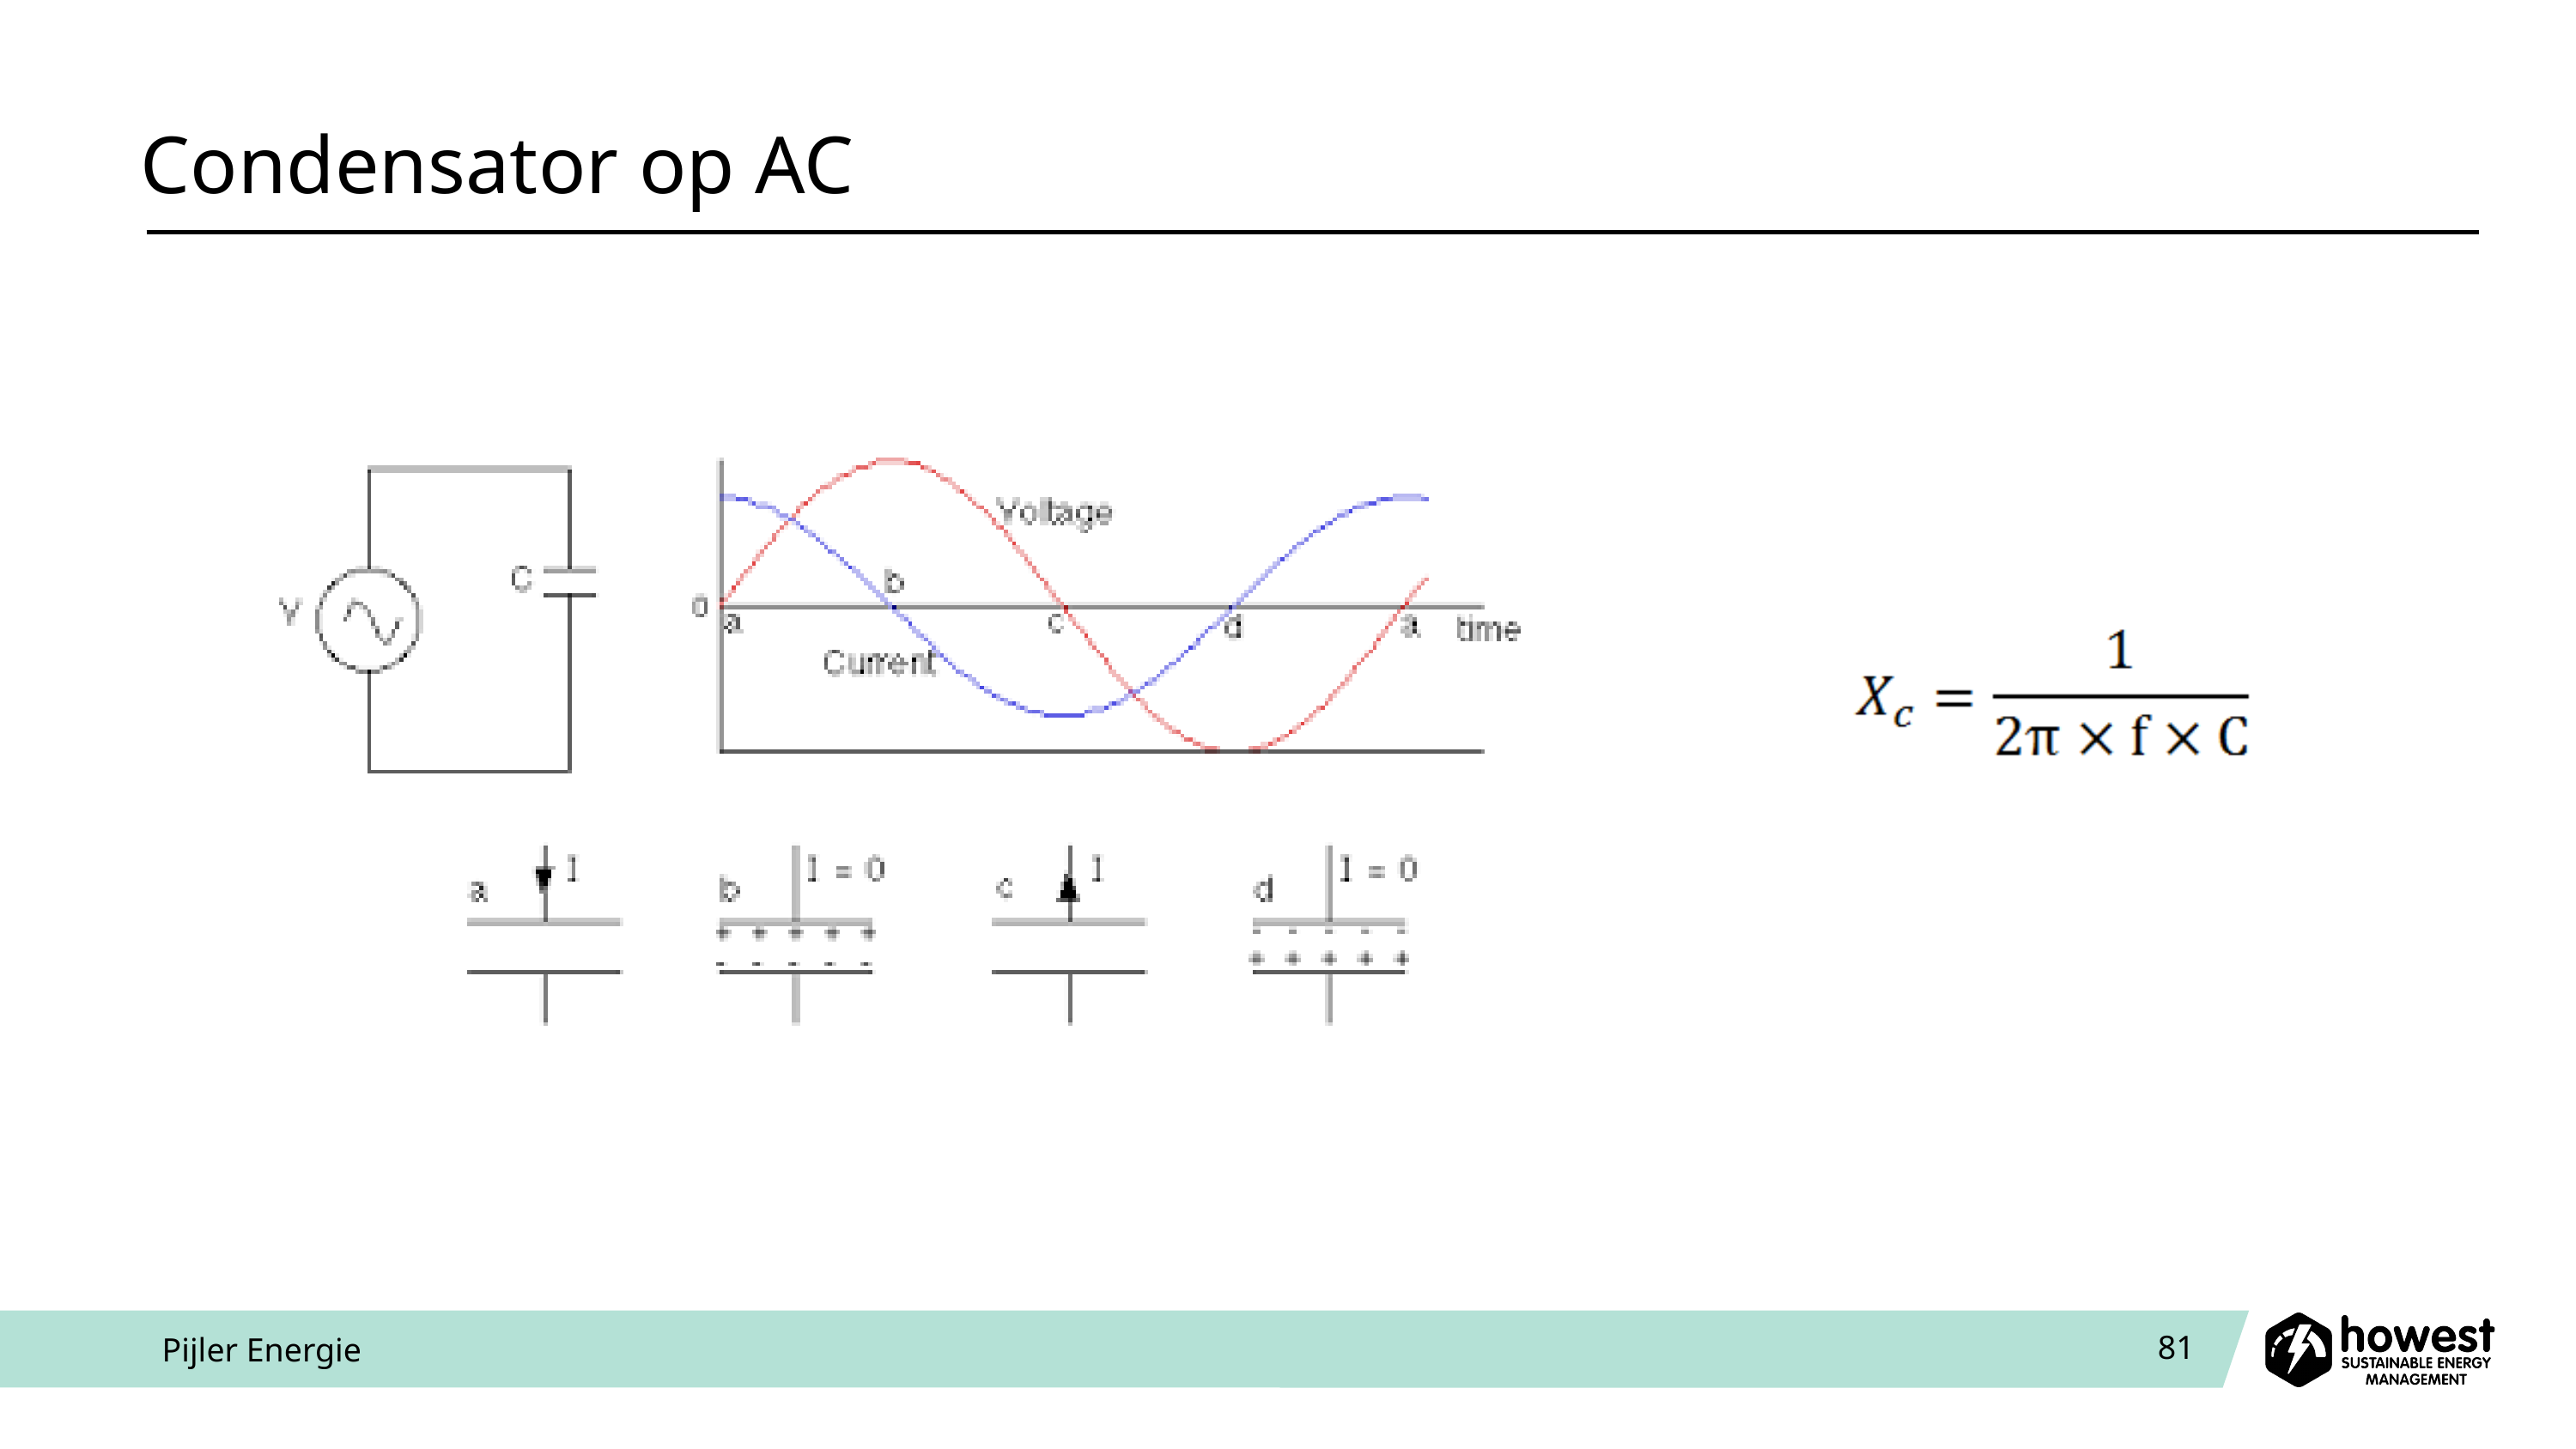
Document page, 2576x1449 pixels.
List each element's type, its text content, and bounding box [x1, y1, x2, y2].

picture [2265, 1313, 2495, 1387]
slide_number Pijler Energie [149, 1310, 729, 1388]
picture [1786, 594, 2328, 800]
title Condensator op AC [140, 124, 2476, 215]
picture [275, 409, 1565, 1039]
slide_number 81 [1676, 1310, 2208, 1388]
